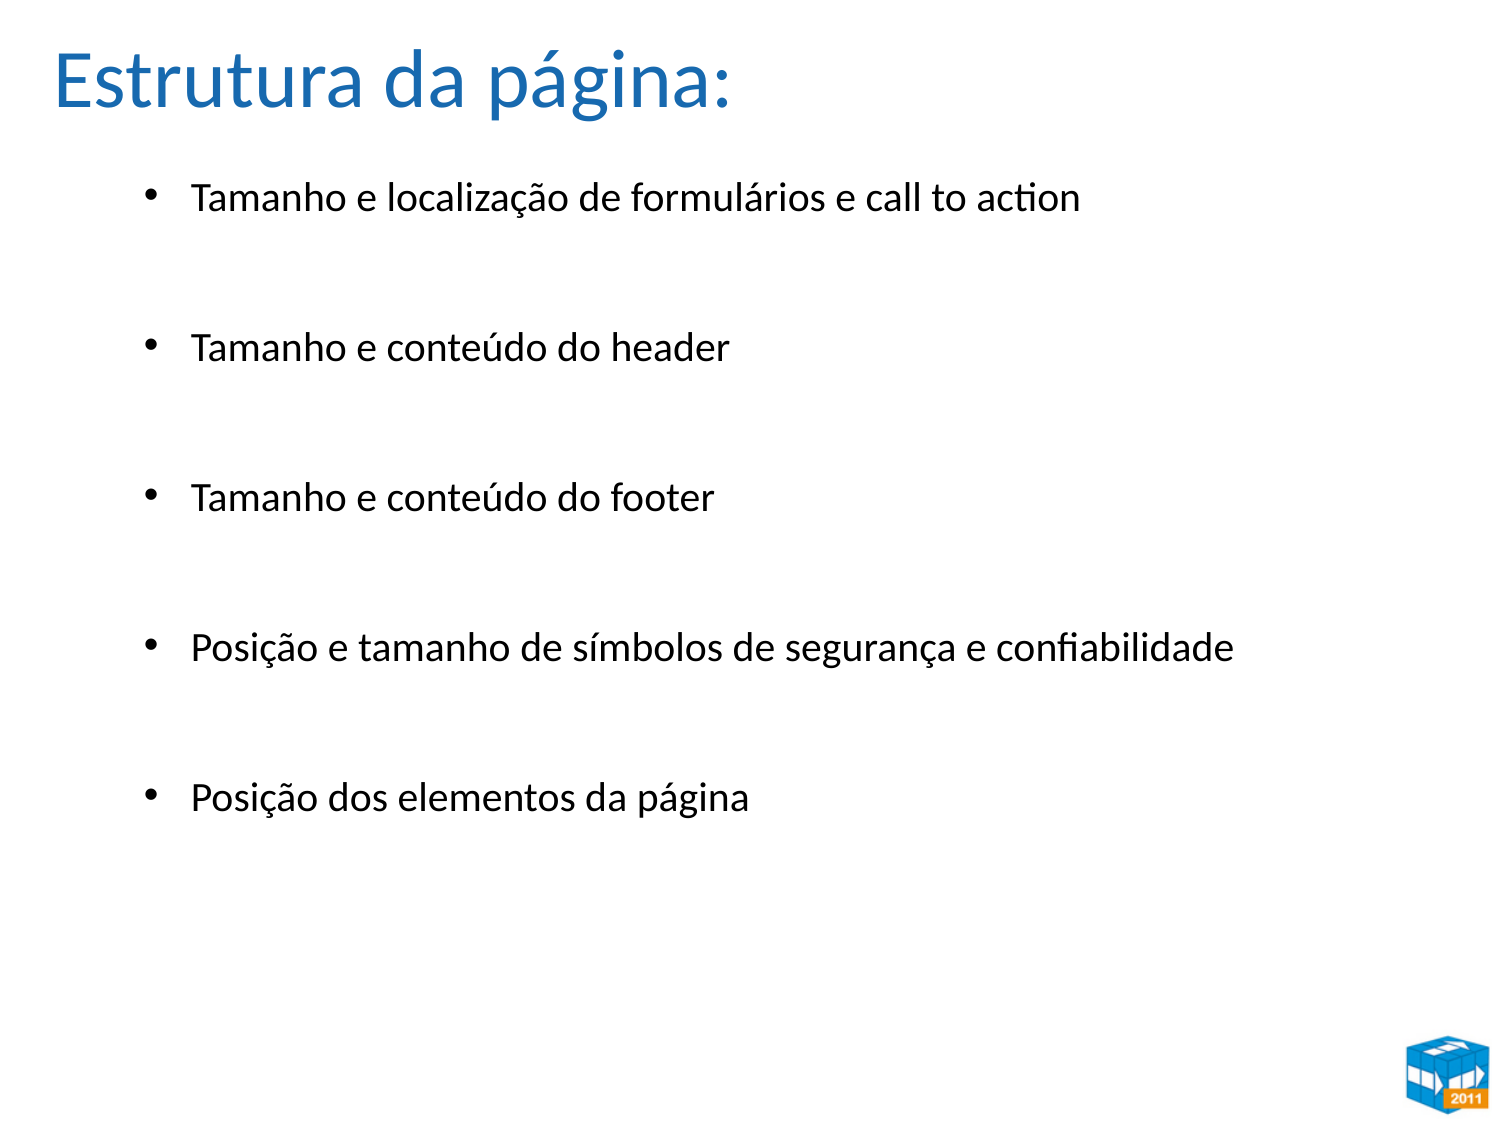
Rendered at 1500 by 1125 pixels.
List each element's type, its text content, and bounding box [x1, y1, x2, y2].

text_box Tamanho e localização de formulários e call to action Tamanho e conteúdo do header Tamanho e conteúdo do footer Posição e tamanho de símbolos de segurança e confiabilidade Posição dos elementos da página [129, 161, 1251, 978]
text_box Estrutura da página: [38, 17, 754, 134]
picture [1402, 1029, 1492, 1119]
